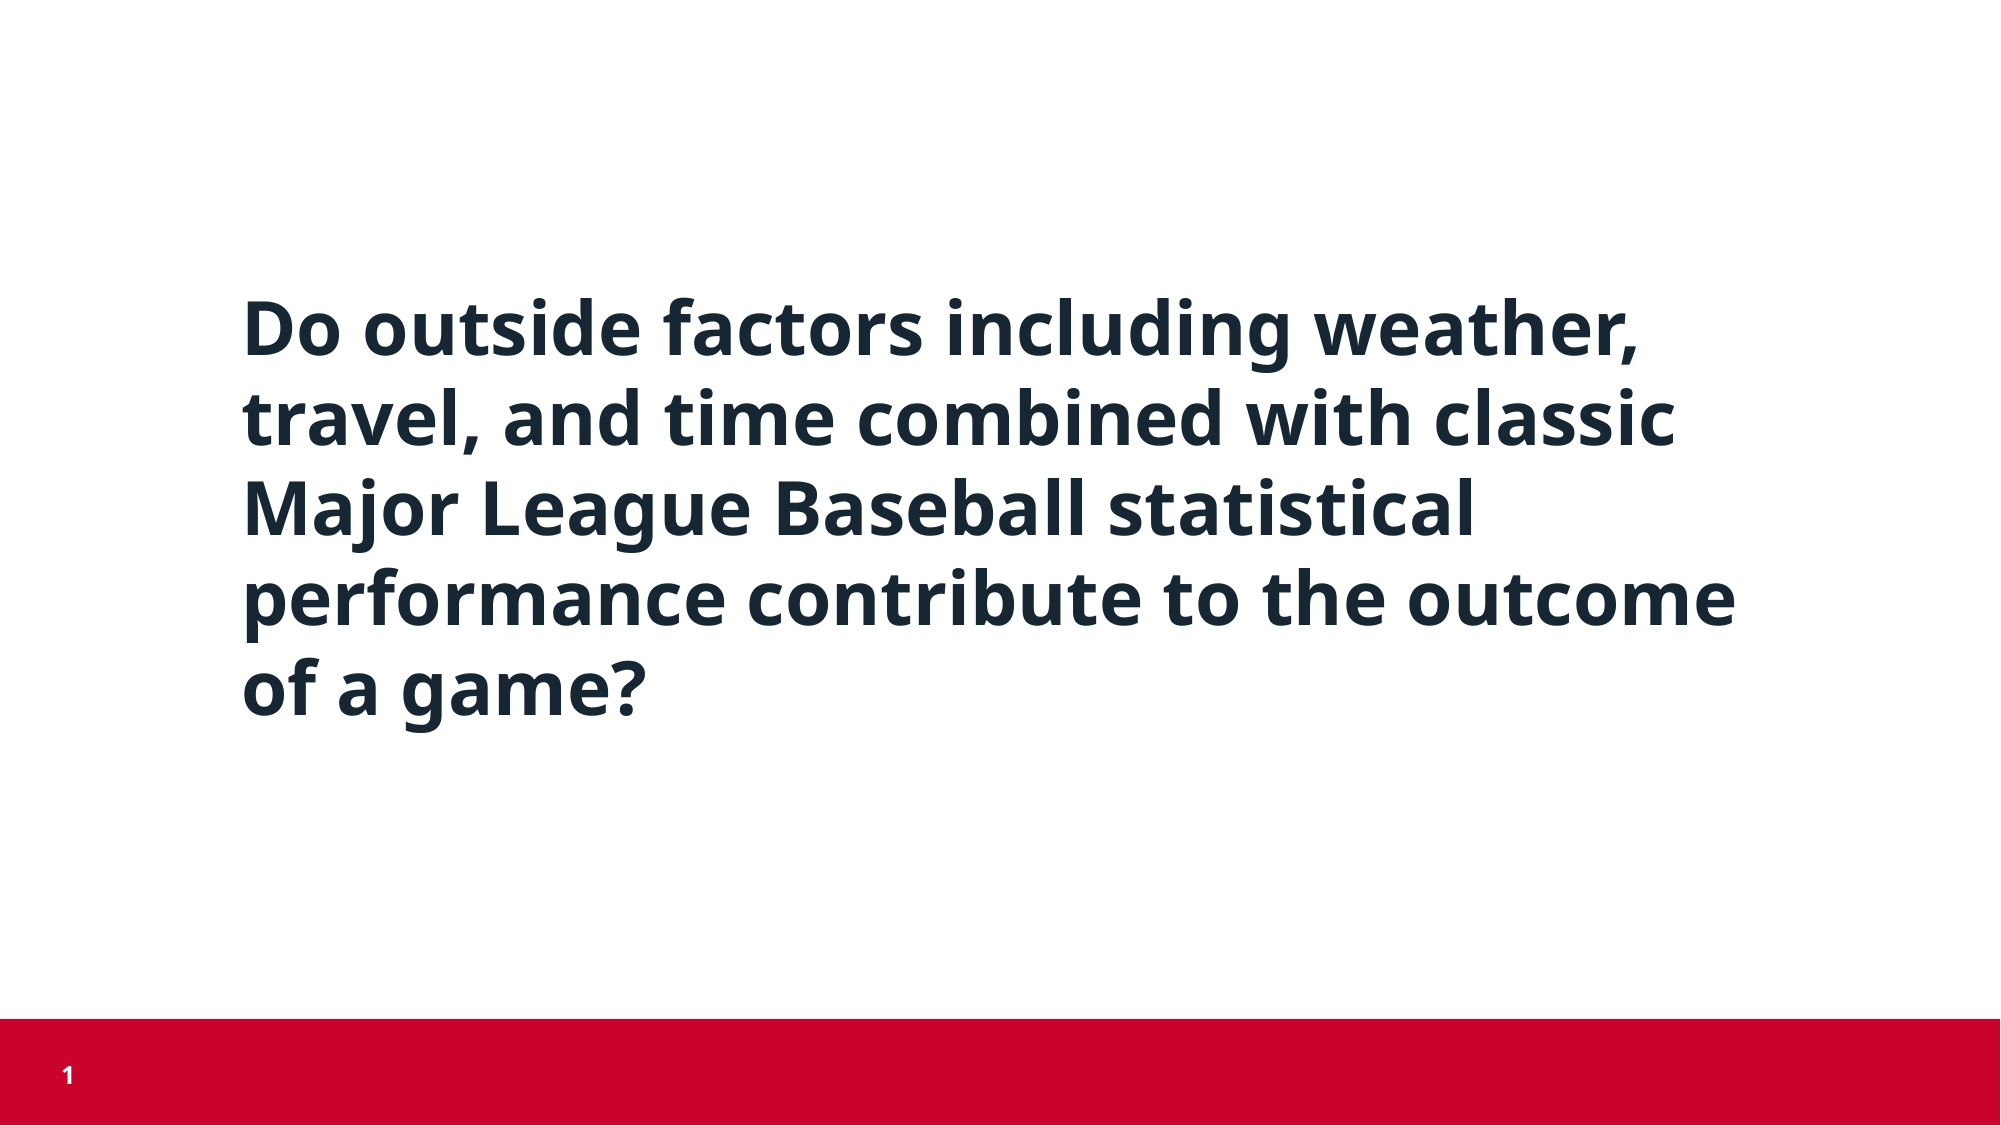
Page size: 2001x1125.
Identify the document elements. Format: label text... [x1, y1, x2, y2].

slide_number 1 [45, 1046, 496, 1107]
footer [0, 1018, 2000, 1125]
text_box Do outside factors including weather, travel, and time combined with classic Major League Baseball statistical performance contribute to the outcome of a game? [226, 272, 1774, 738]
